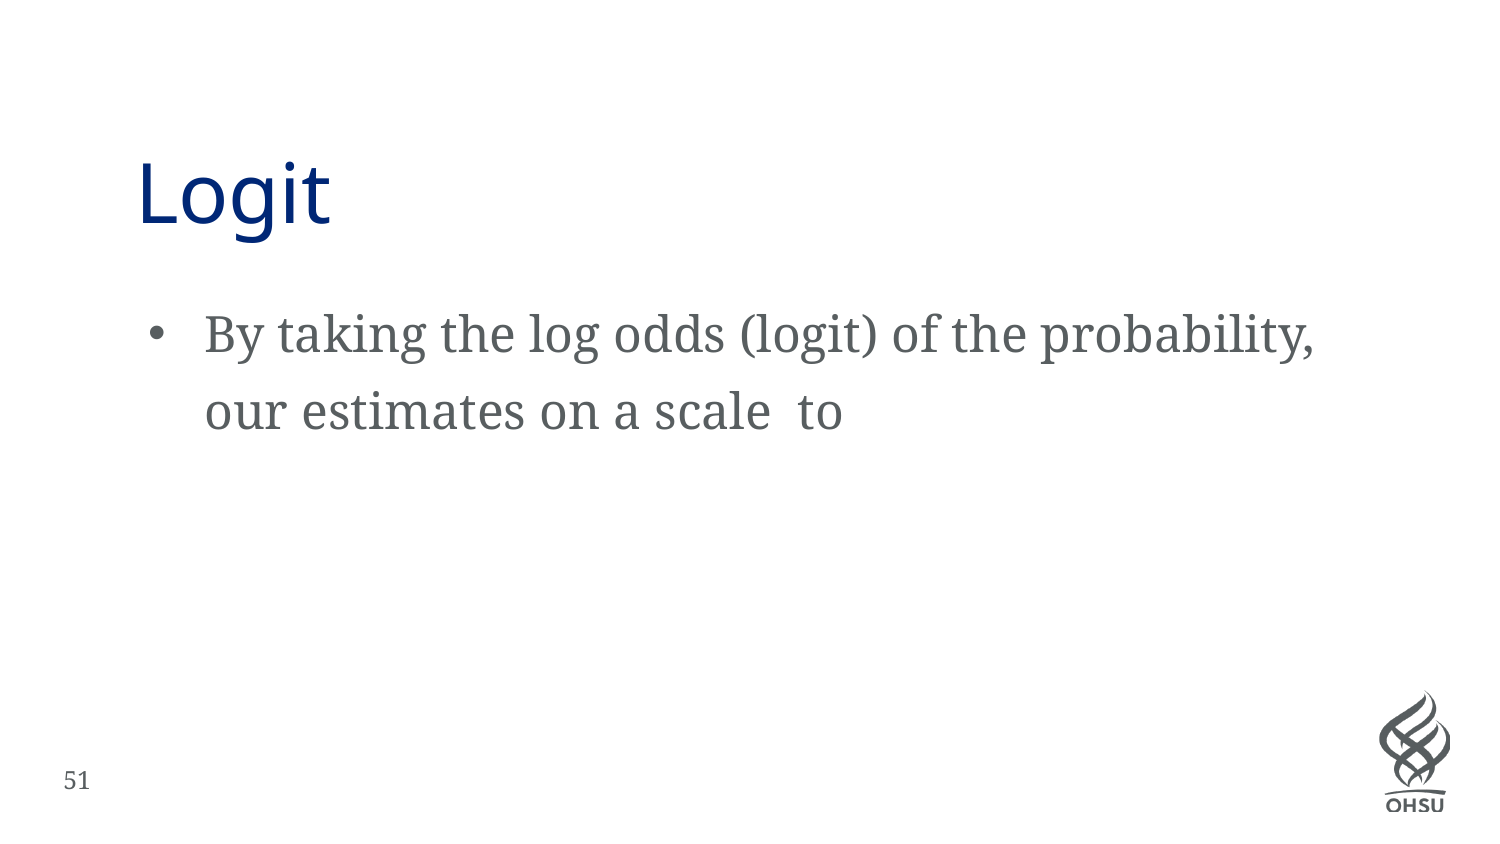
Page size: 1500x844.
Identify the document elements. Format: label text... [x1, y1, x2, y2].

title Logit [120, 120, 1356, 261]
